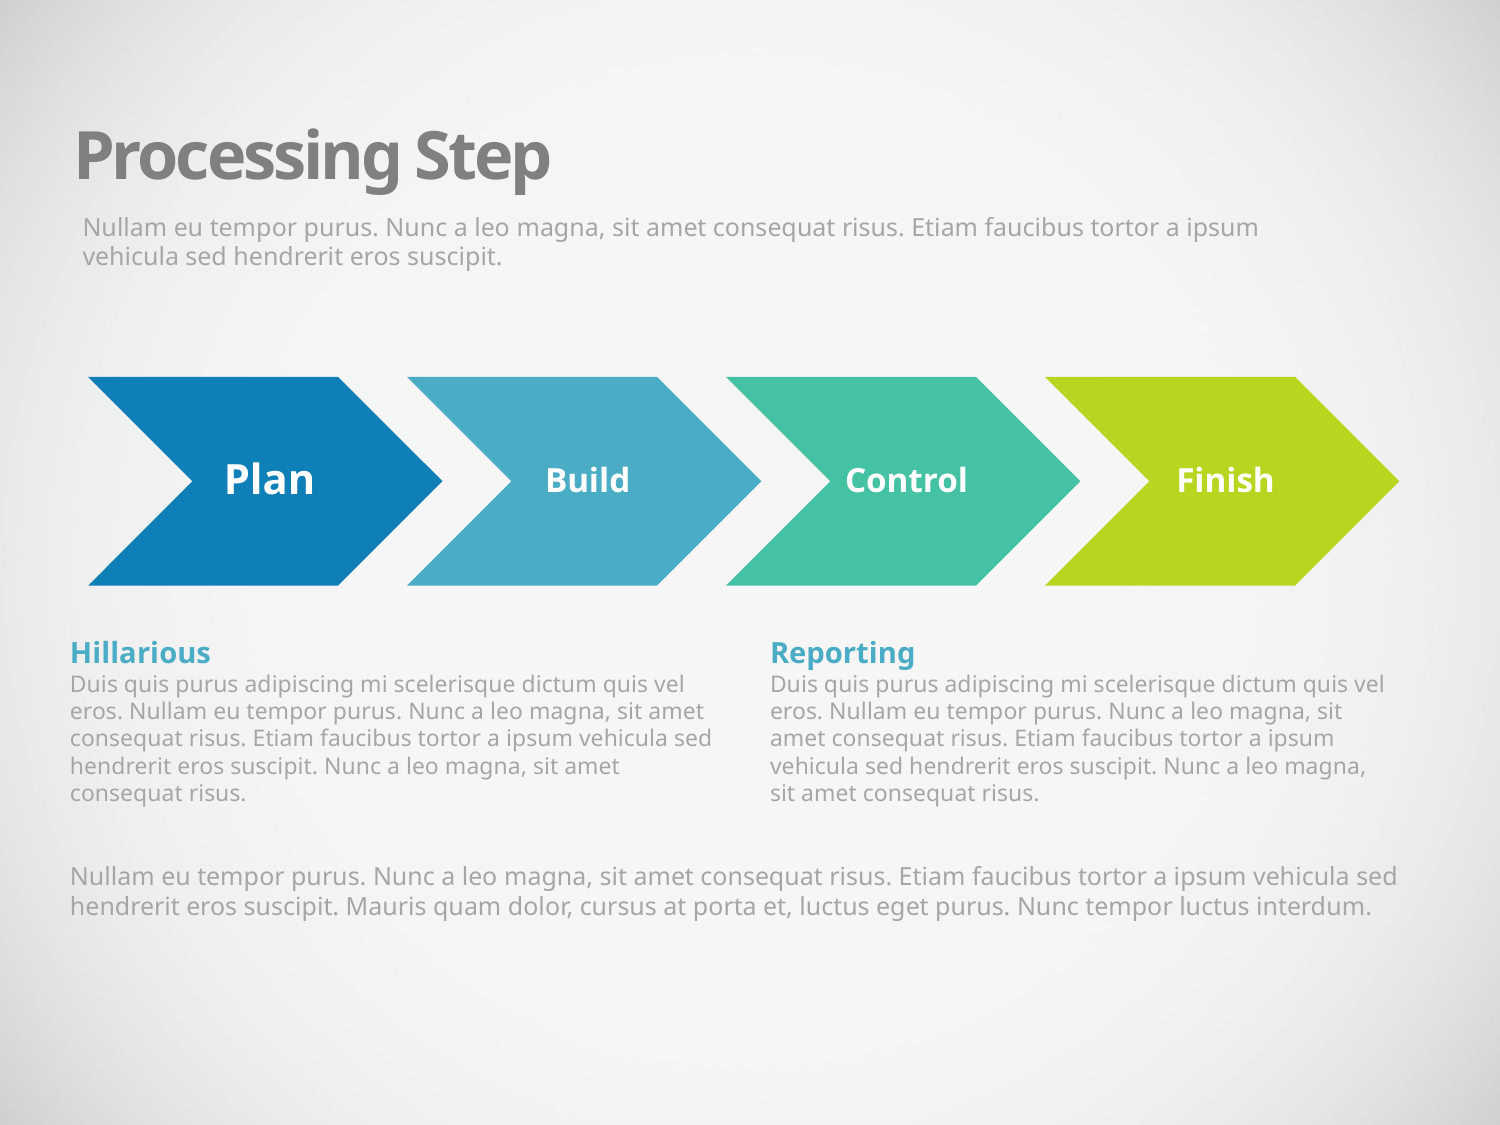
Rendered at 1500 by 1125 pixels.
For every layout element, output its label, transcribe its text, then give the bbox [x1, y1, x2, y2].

text_box Hillarious Duis quis purus adipiscing mi scelerisque dictum quis vel eros. Nullam eu tempor purus. Nunc a leo magna, sit amet consequat risus. Etiam faucibus tortor a ipsum vehicula sed hendrerit eros suscipit. Nunc a leo magna, sit amet consequat risus. [62, 595, 725, 811]
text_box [87, 374, 1401, 588]
text_box Nullam eu tempor purus. Nunc a leo magna, sit amet consequat risus. Etiam faucibus tortor a ipsum vehicula sed hendrerit eros suscipit. Mauris quam dolor, cursus at porta et, luctus eget purus. Nunc tempor luctus interdum. [62, 856, 1413, 925]
text_box Nullam eu tempor purus. Nunc a leo magna, sit amet consequat risus. Etiam faucibus tortor a ipsum vehicula sed hendrerit eros suscipit. [74, 207, 1288, 275]
text_box Processing Step [65, 109, 561, 197]
picture [0, 0, 1500, 1125]
text_box Reporting Duis quis purus adipiscing mi scelerisque dictum quis vel eros. Nullam eu tempor purus. Nunc a leo magna, sit amet consequat risus. Etiam faucibus tortor a ipsum vehicula sed hendrerit eros suscipit. Nunc a leo magna, sit amet consequat risus. [762, 595, 1400, 811]
